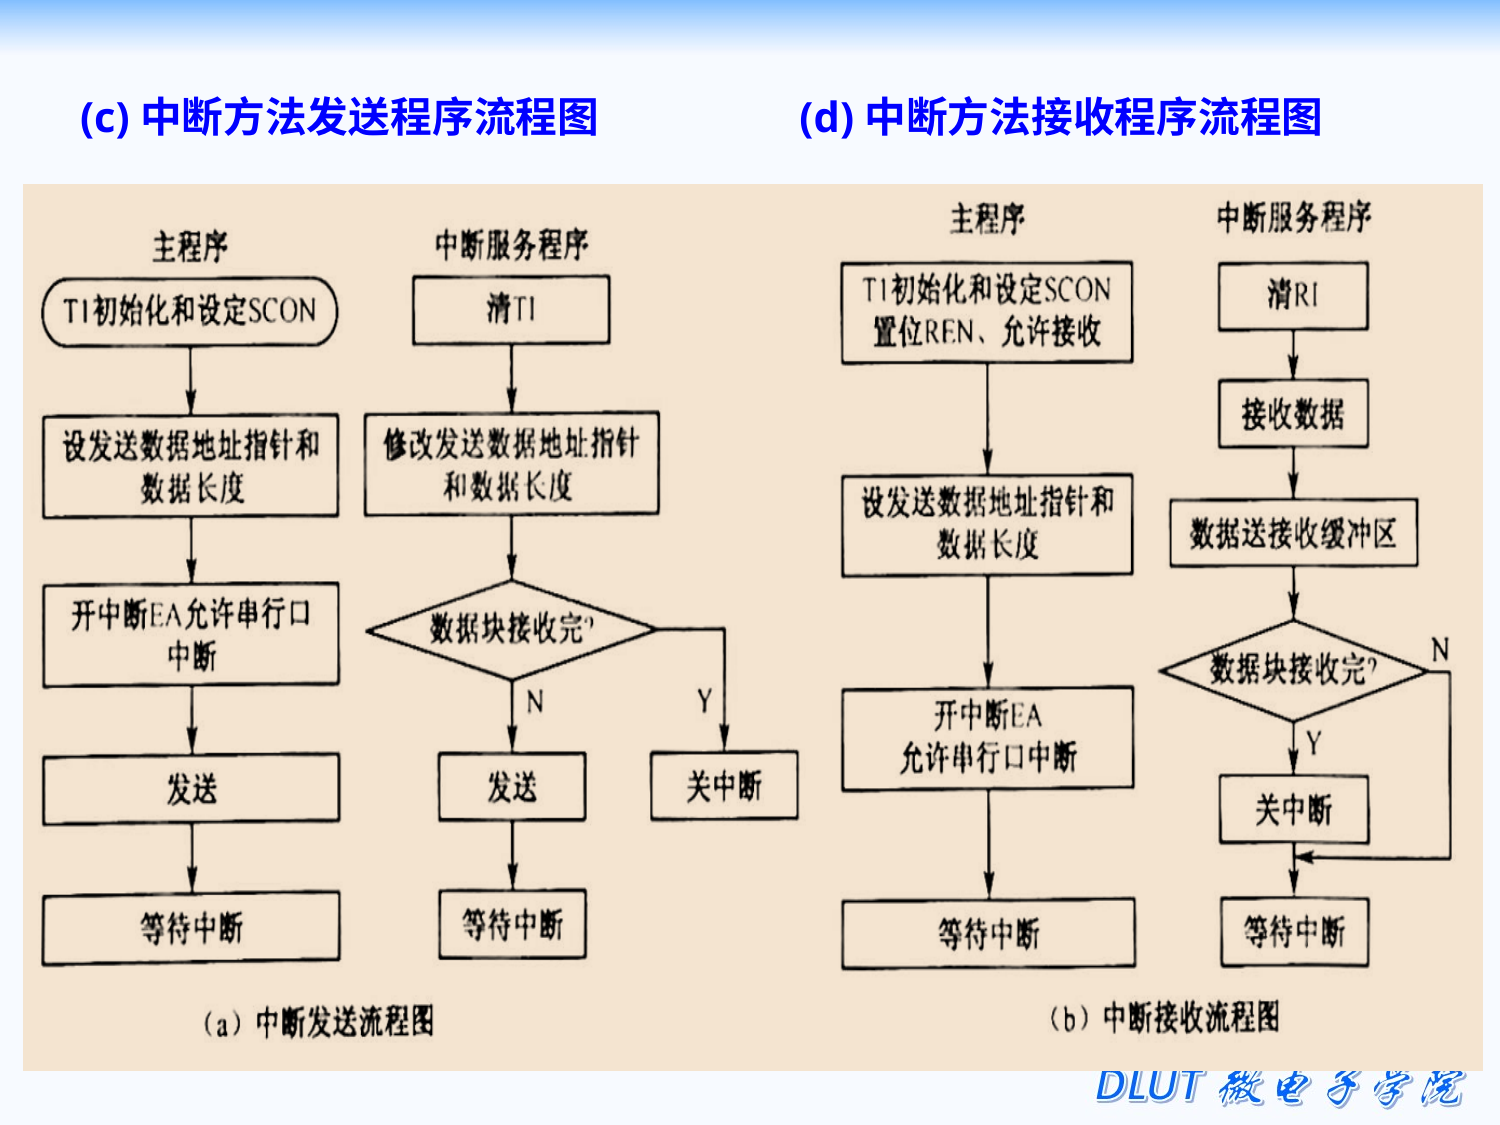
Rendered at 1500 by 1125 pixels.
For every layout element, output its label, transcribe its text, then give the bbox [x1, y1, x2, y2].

text_box (c)中断方法发送程序流程图 (d)中断方法接收程序流程图 [64, 66, 1459, 167]
picture [0, 0, 1500, 1125]
